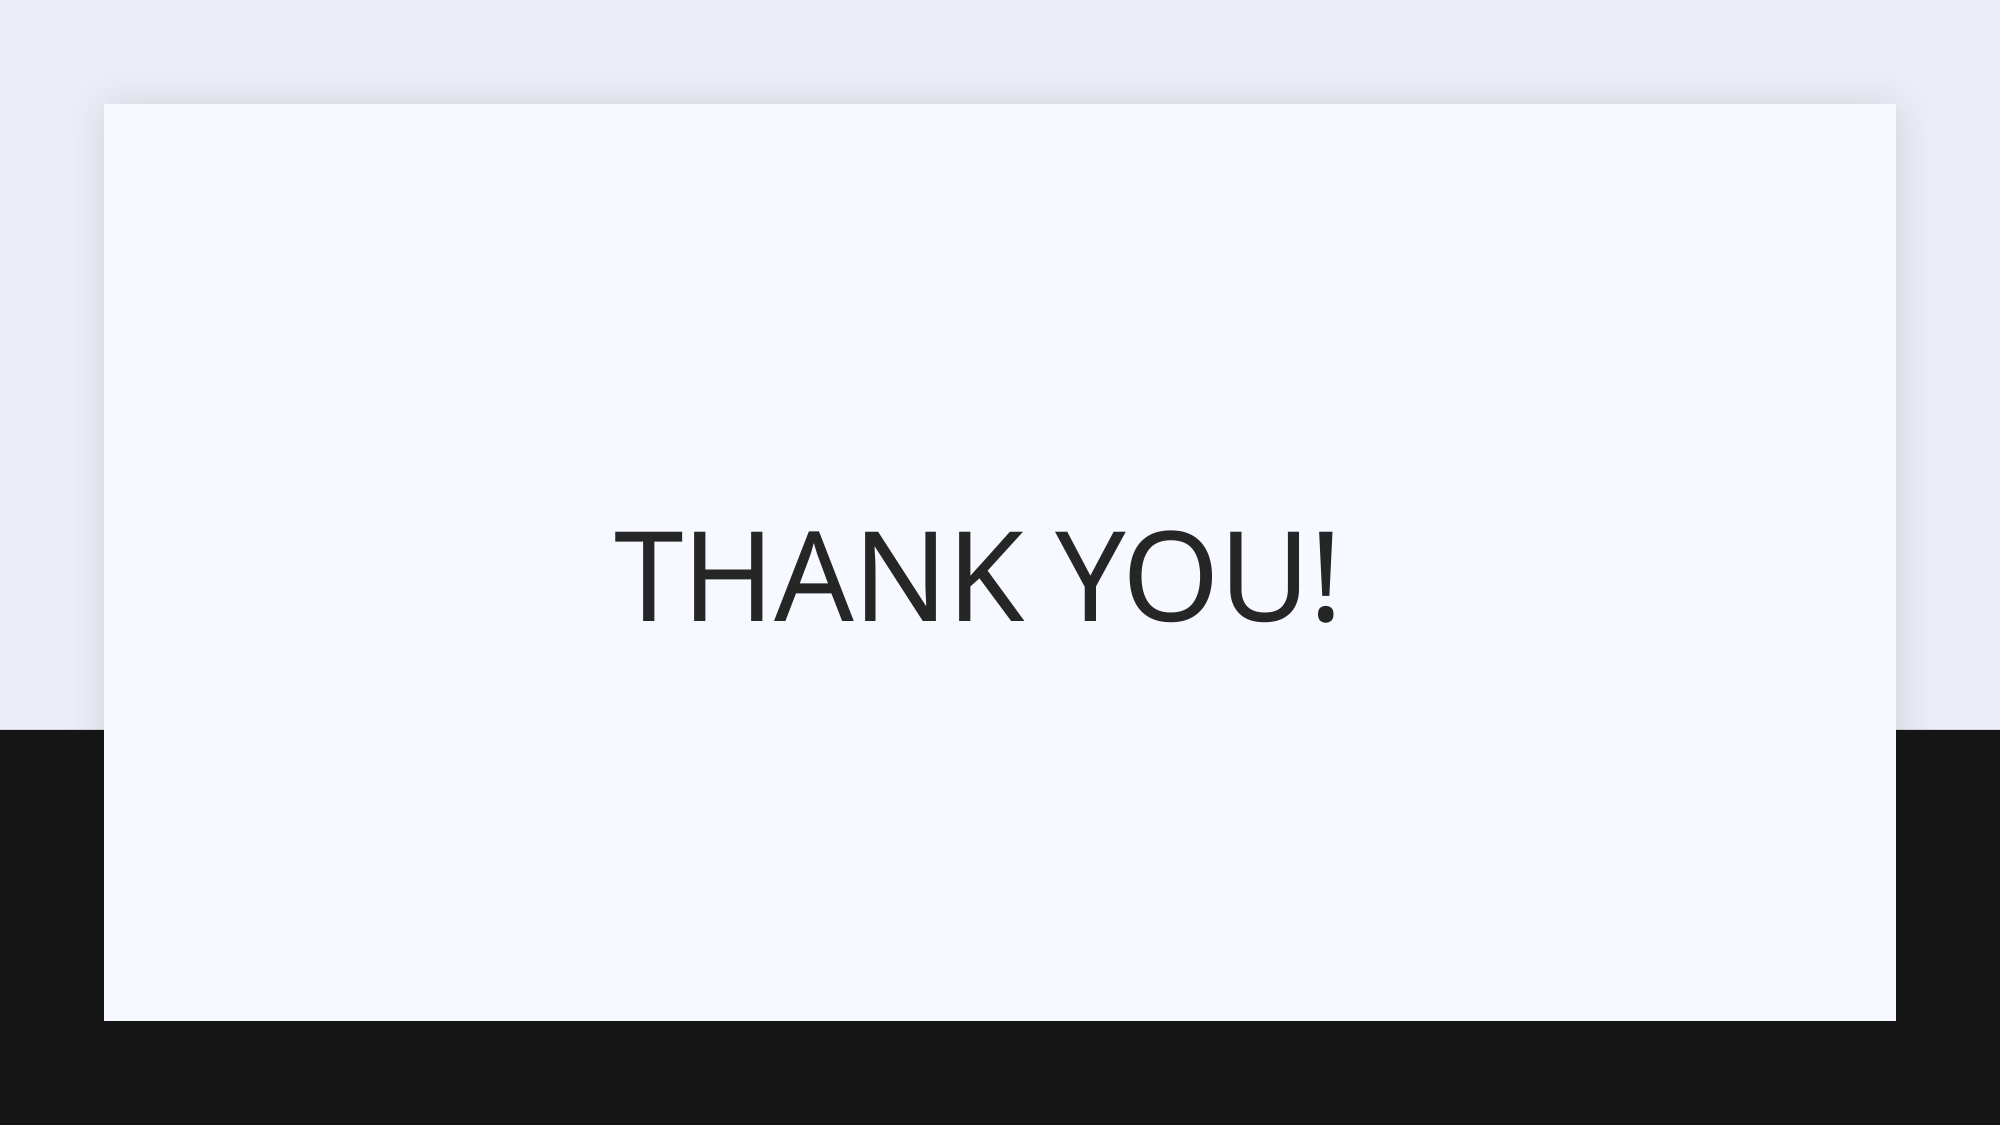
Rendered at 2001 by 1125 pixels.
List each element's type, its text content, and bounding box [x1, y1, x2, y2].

title THANK YOU! [599, 468, 1401, 657]
